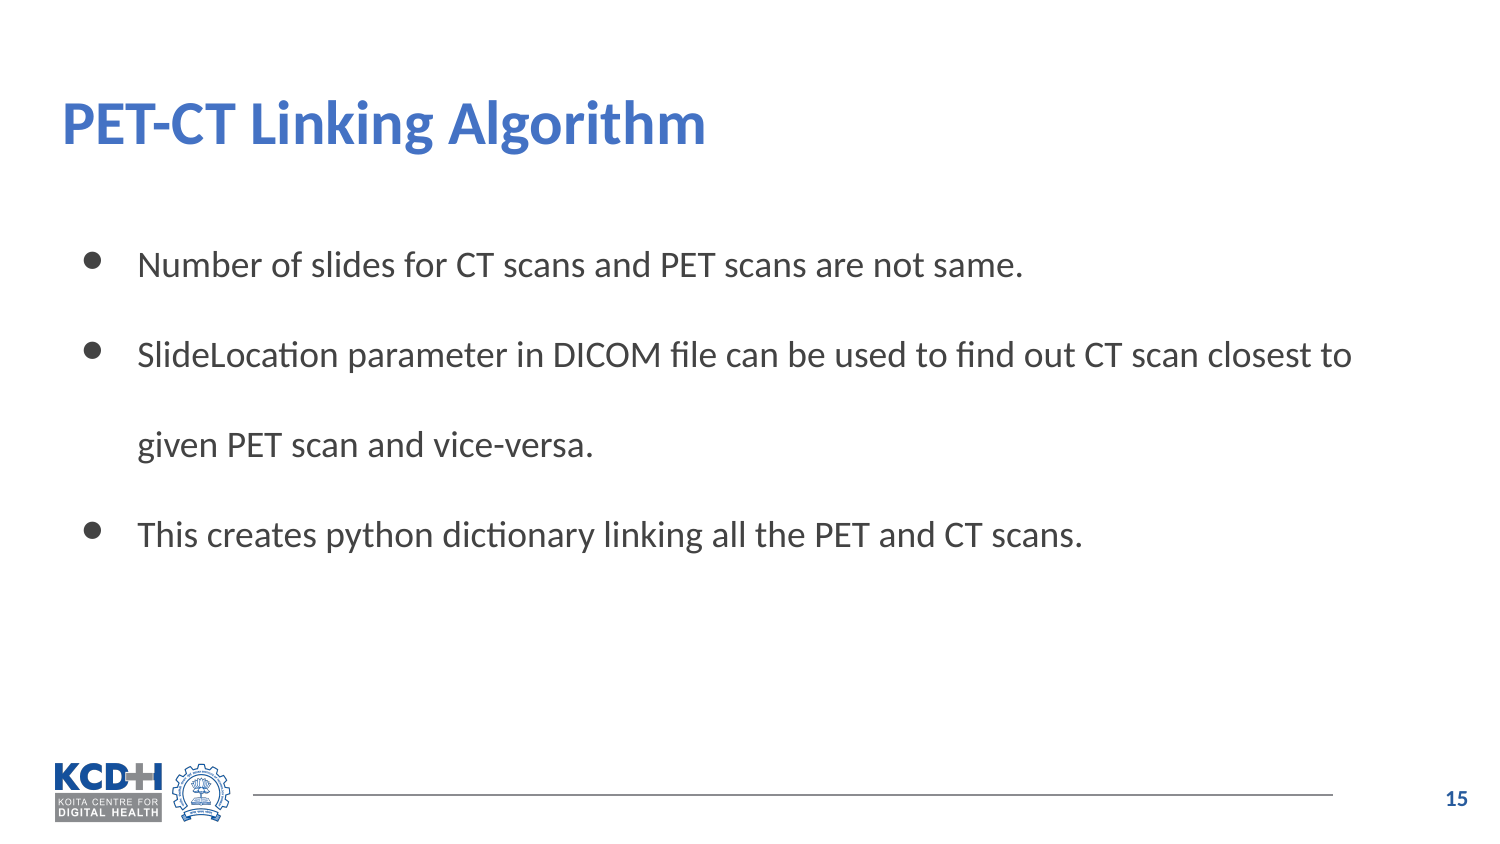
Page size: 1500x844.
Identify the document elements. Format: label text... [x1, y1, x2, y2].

list Number of slides for CT scans and PET scans are not same. SlideLocation parameter in DICOM file can be used to find out CT scan closest to given PET scan and vice-versa. This creates python dictionary linking all the PET and CT scans. [51, 189, 1449, 750]
slide_number ‹#› [1389, 764, 1480, 830]
title PET-CT Linking Algorithm [51, 72, 1449, 167]
picture [55, 763, 236, 823]
